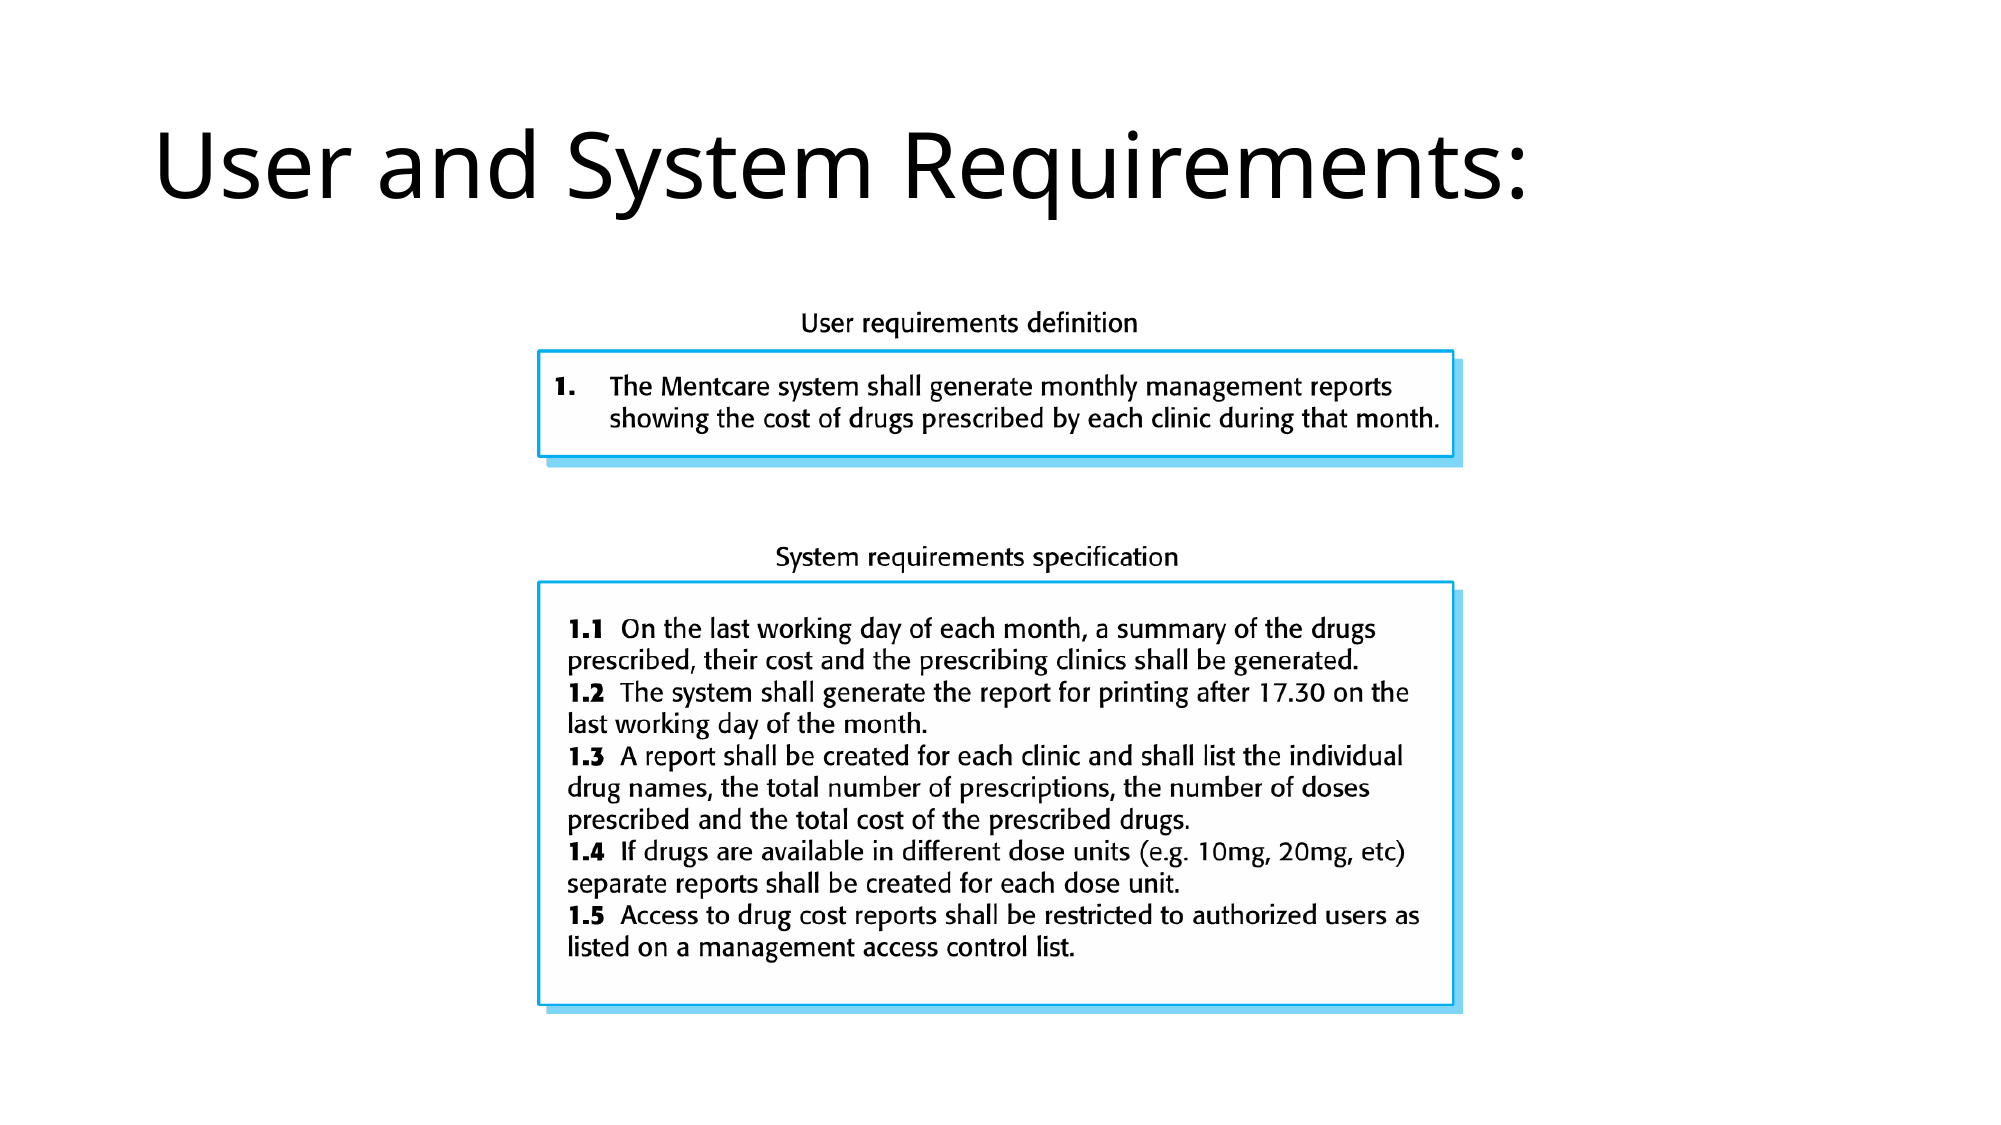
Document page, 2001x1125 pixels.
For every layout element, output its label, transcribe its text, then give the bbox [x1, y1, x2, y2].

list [537, 299, 1463, 1014]
title User and System Requirements: [137, 59, 1863, 278]
